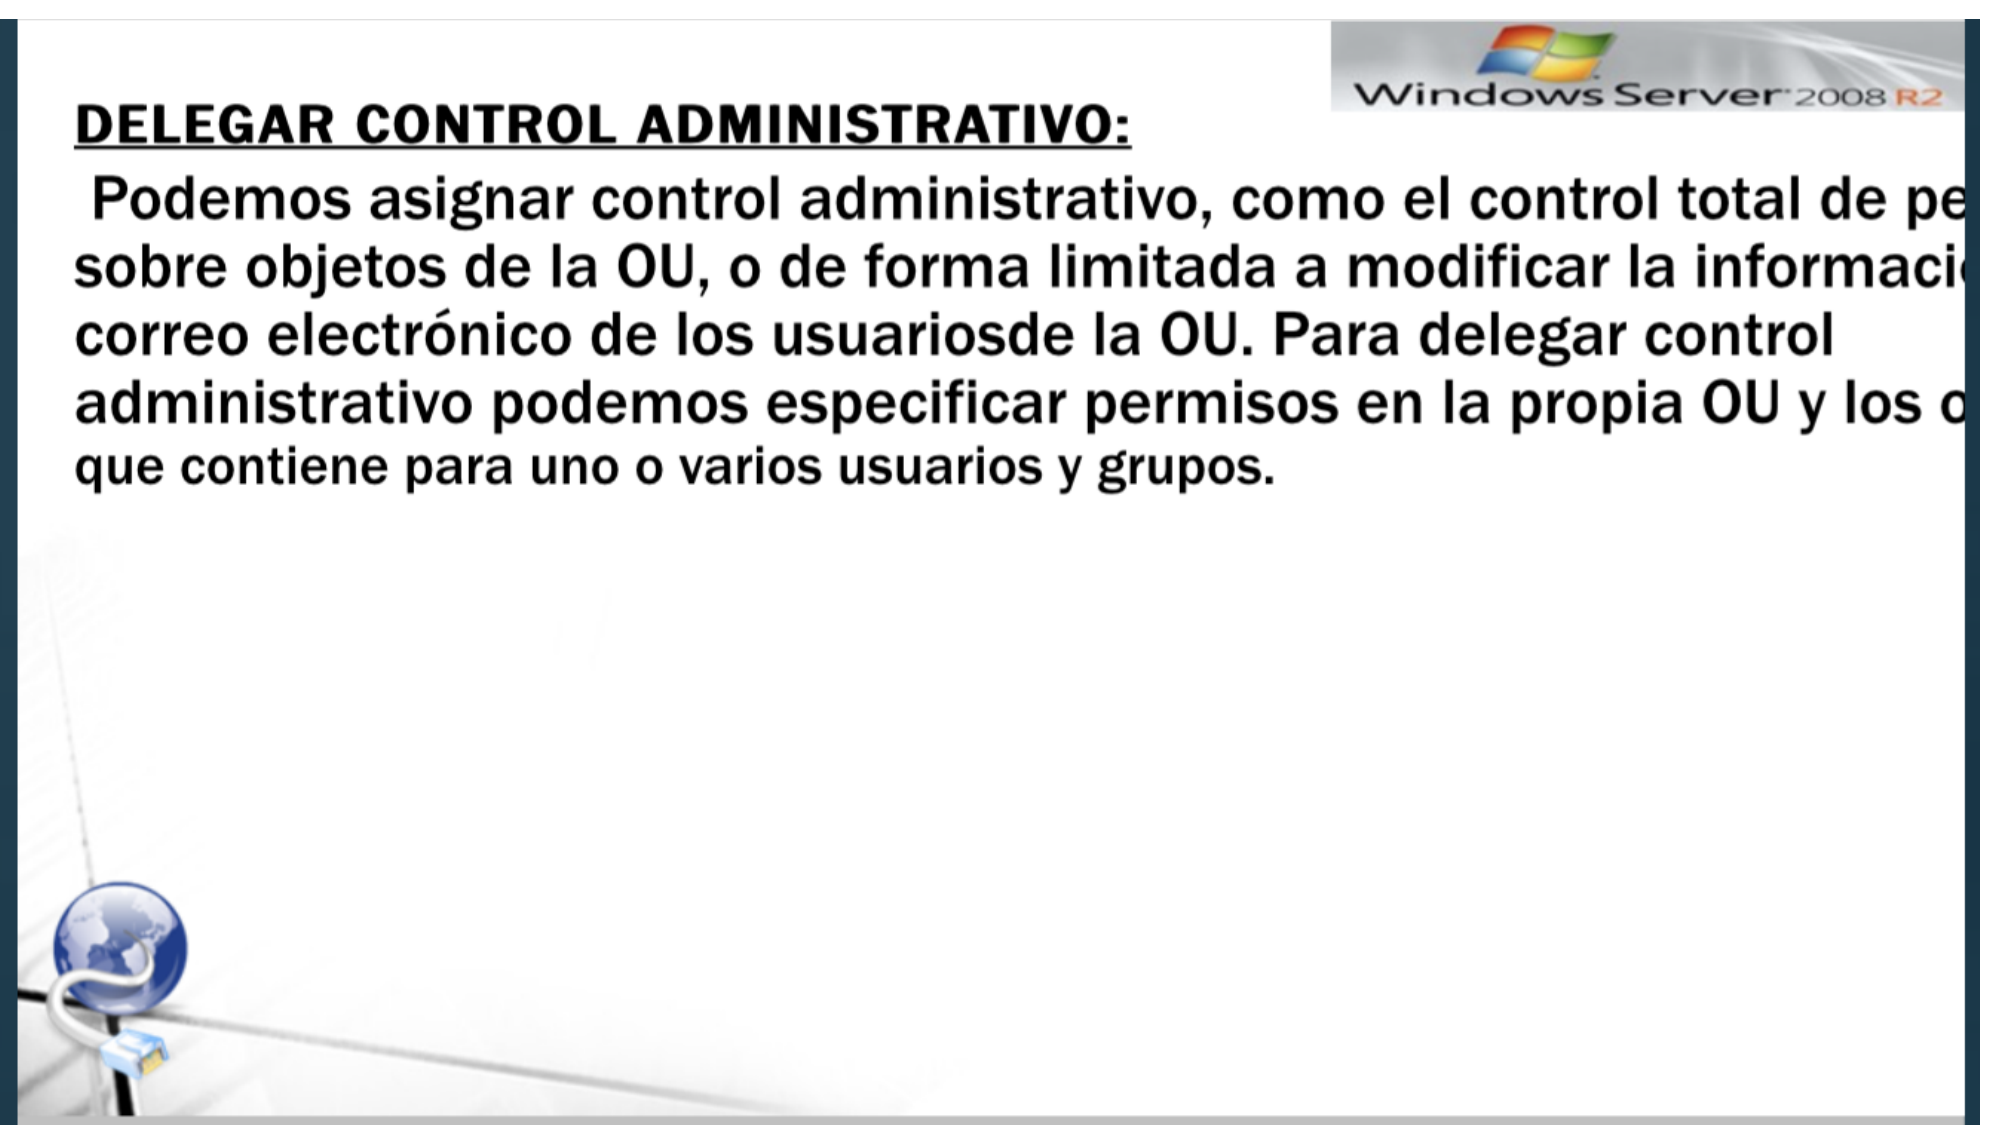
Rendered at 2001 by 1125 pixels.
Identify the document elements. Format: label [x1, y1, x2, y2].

list [0, 19, 1980, 1125]
